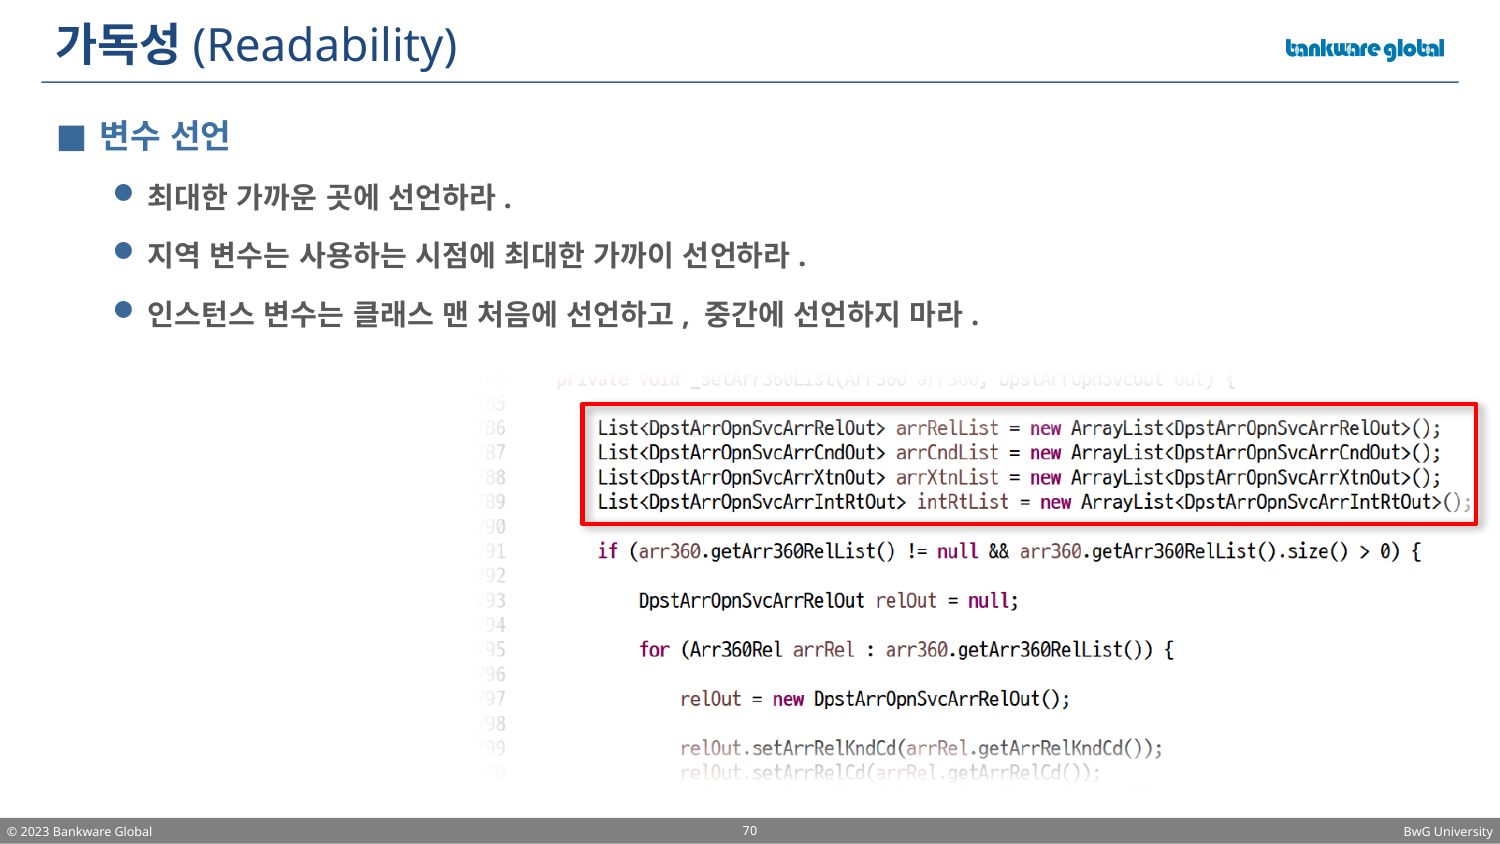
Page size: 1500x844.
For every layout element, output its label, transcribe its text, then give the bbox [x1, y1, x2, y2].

picture [470, 367, 1500, 793]
title 가독성(Readability) [40, 17, 1459, 77]
slide_number 70 [741, 823, 759, 840]
list 변수 선언 최대한 가까운 곳에 선언하라. 지역 변수는 사용하는 시점에 최대한 가까이 선언하라. 인스턴스 변수는 클래스 맨 처음에 선언하고, 중간에 선언하지 마라. [40, 87, 1459, 785]
